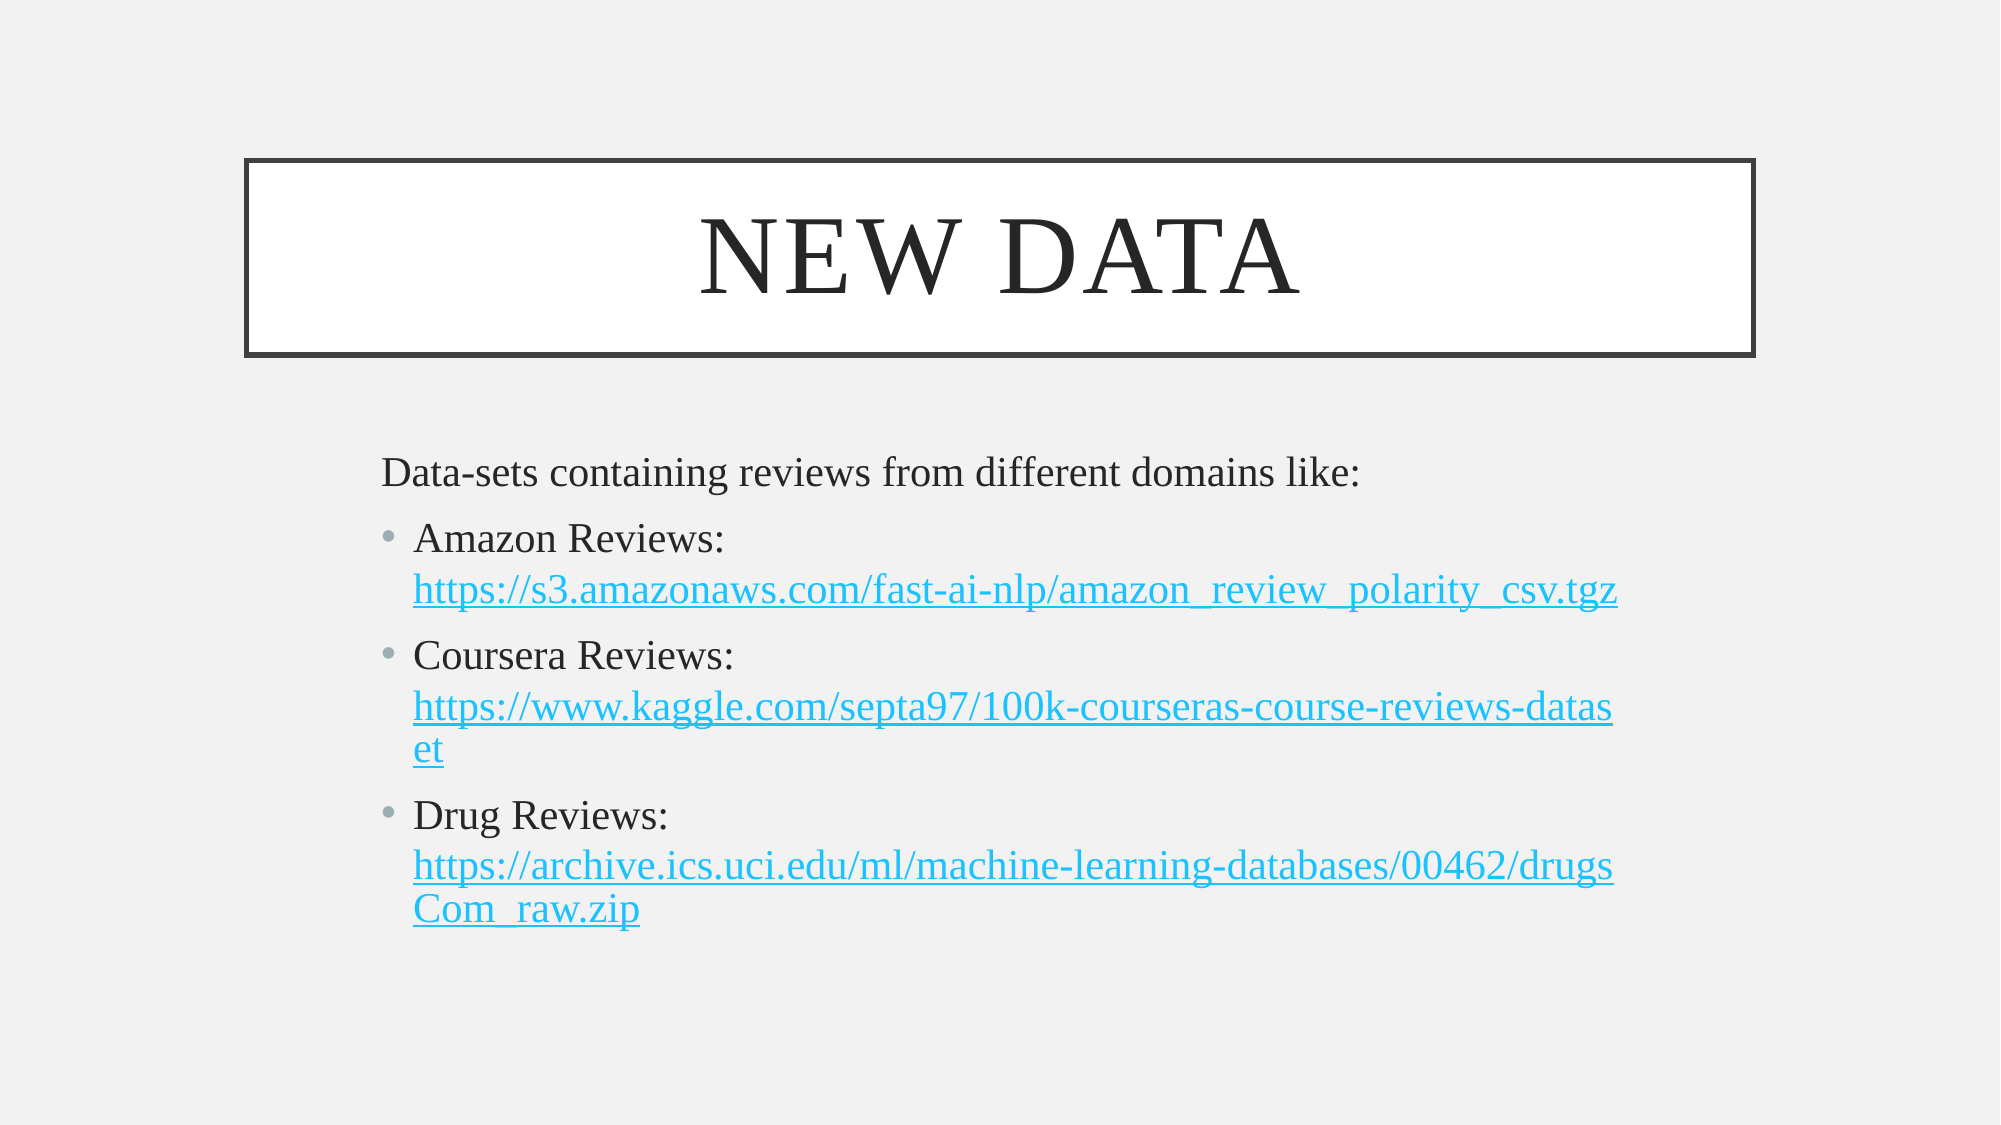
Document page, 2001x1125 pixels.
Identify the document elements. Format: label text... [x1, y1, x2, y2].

title NEW DATA [244, 158, 1756, 358]
list Data-sets containing reviews from different domains like: Amazon Reviews: https://s3.amazonaws.com/fast-ai-nlp/amazon_review_polarity_csv.tgz Coursera Reviews: https://www.kaggle.com/septa97/100k-courseras-course-reviews-dataset Drug Reviews: https://archive.ics.uci.edu/ml/machine-learning-databases/00462/drugsCom_raw.zip [366, 436, 1634, 946]
